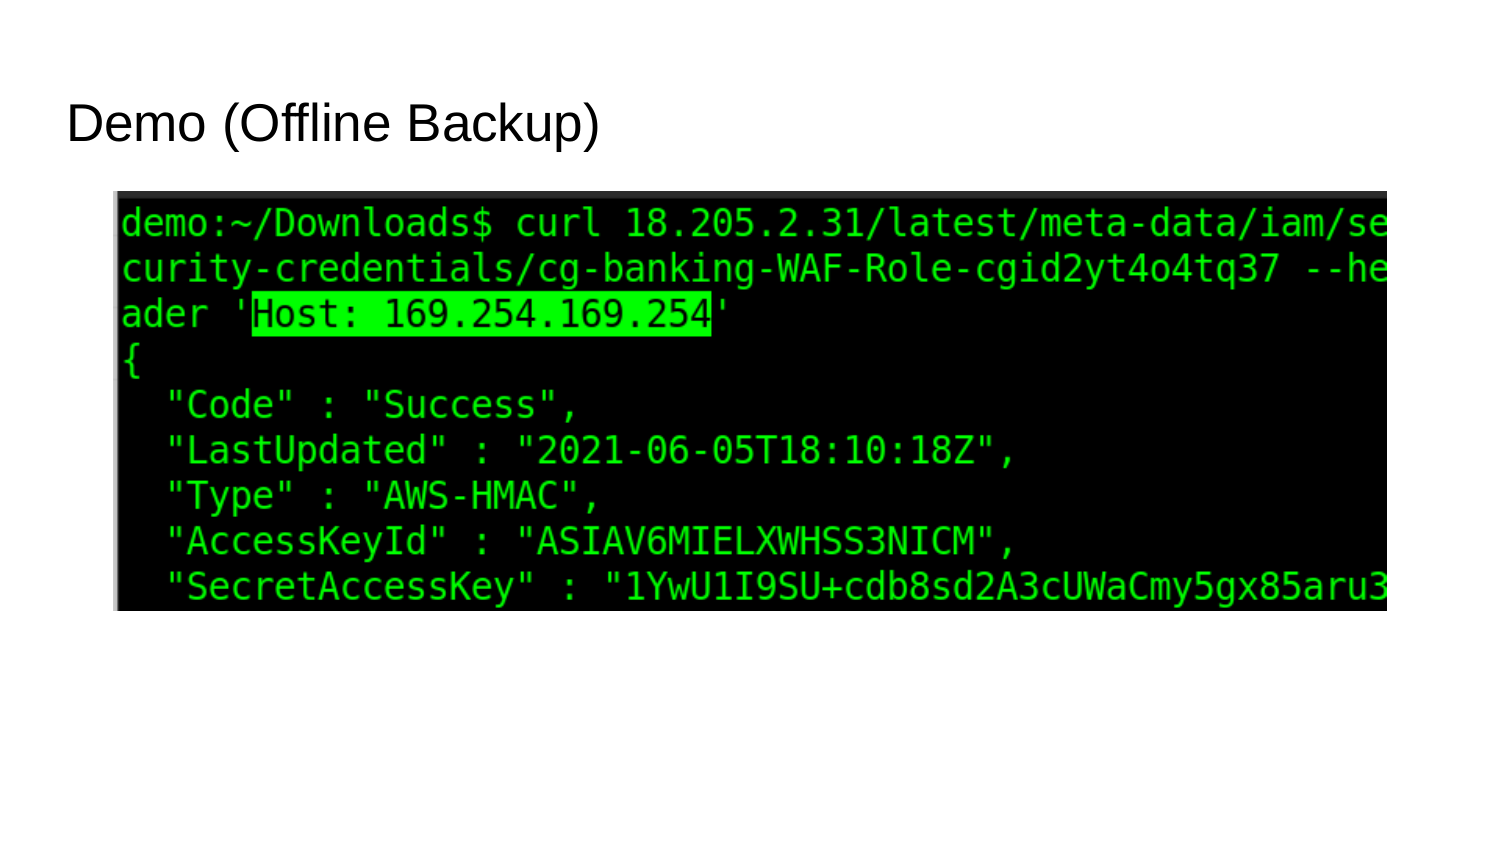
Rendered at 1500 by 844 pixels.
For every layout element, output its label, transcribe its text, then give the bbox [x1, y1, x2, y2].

picture [112, 191, 1387, 611]
title Demo (Offline Backup) [51, 72, 1449, 167]
